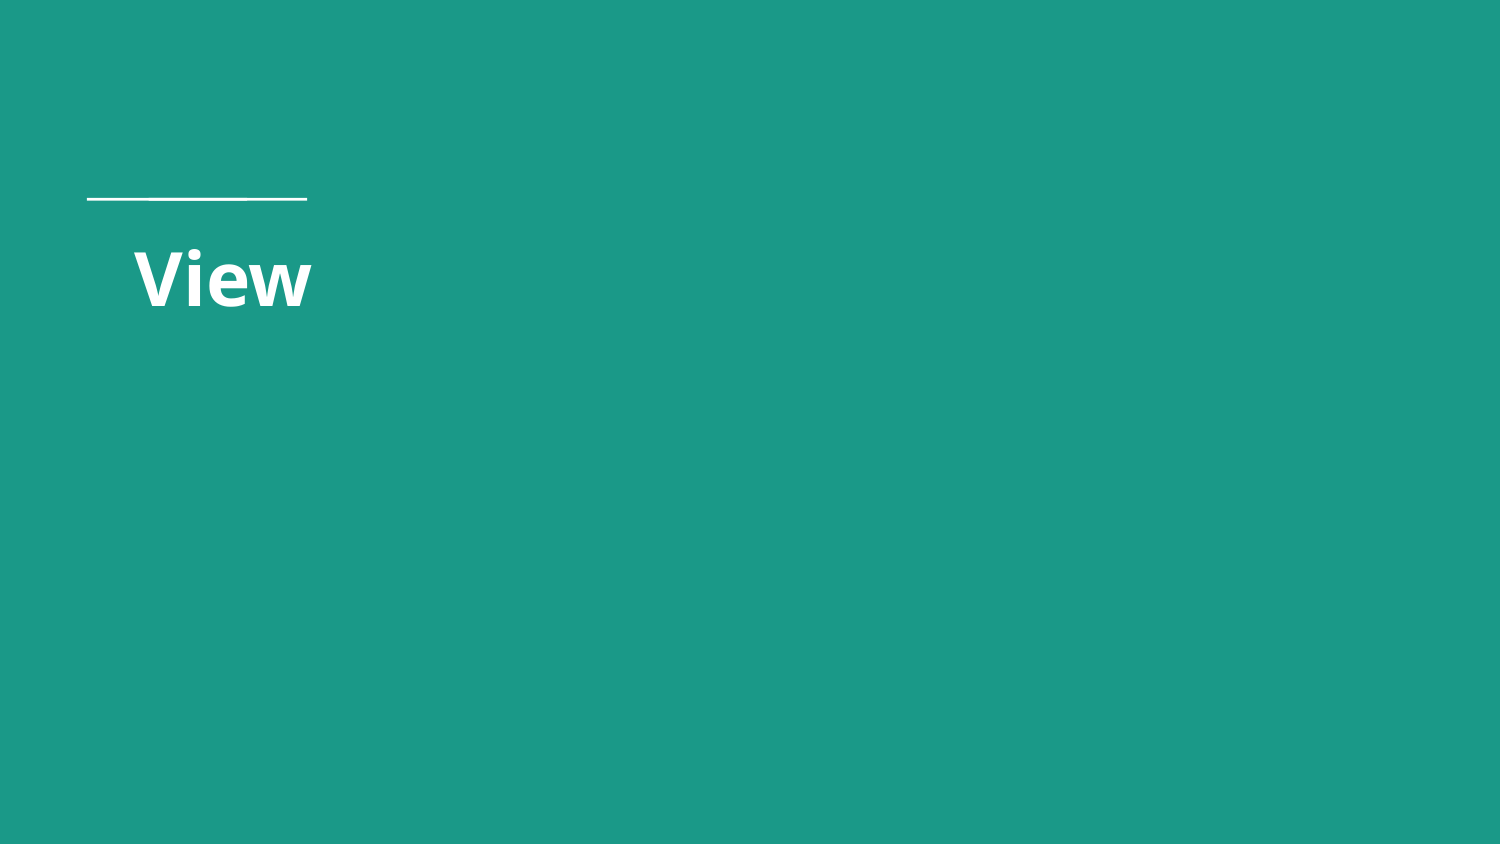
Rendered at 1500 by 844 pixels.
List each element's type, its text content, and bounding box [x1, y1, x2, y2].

title View [119, 216, 1381, 466]
